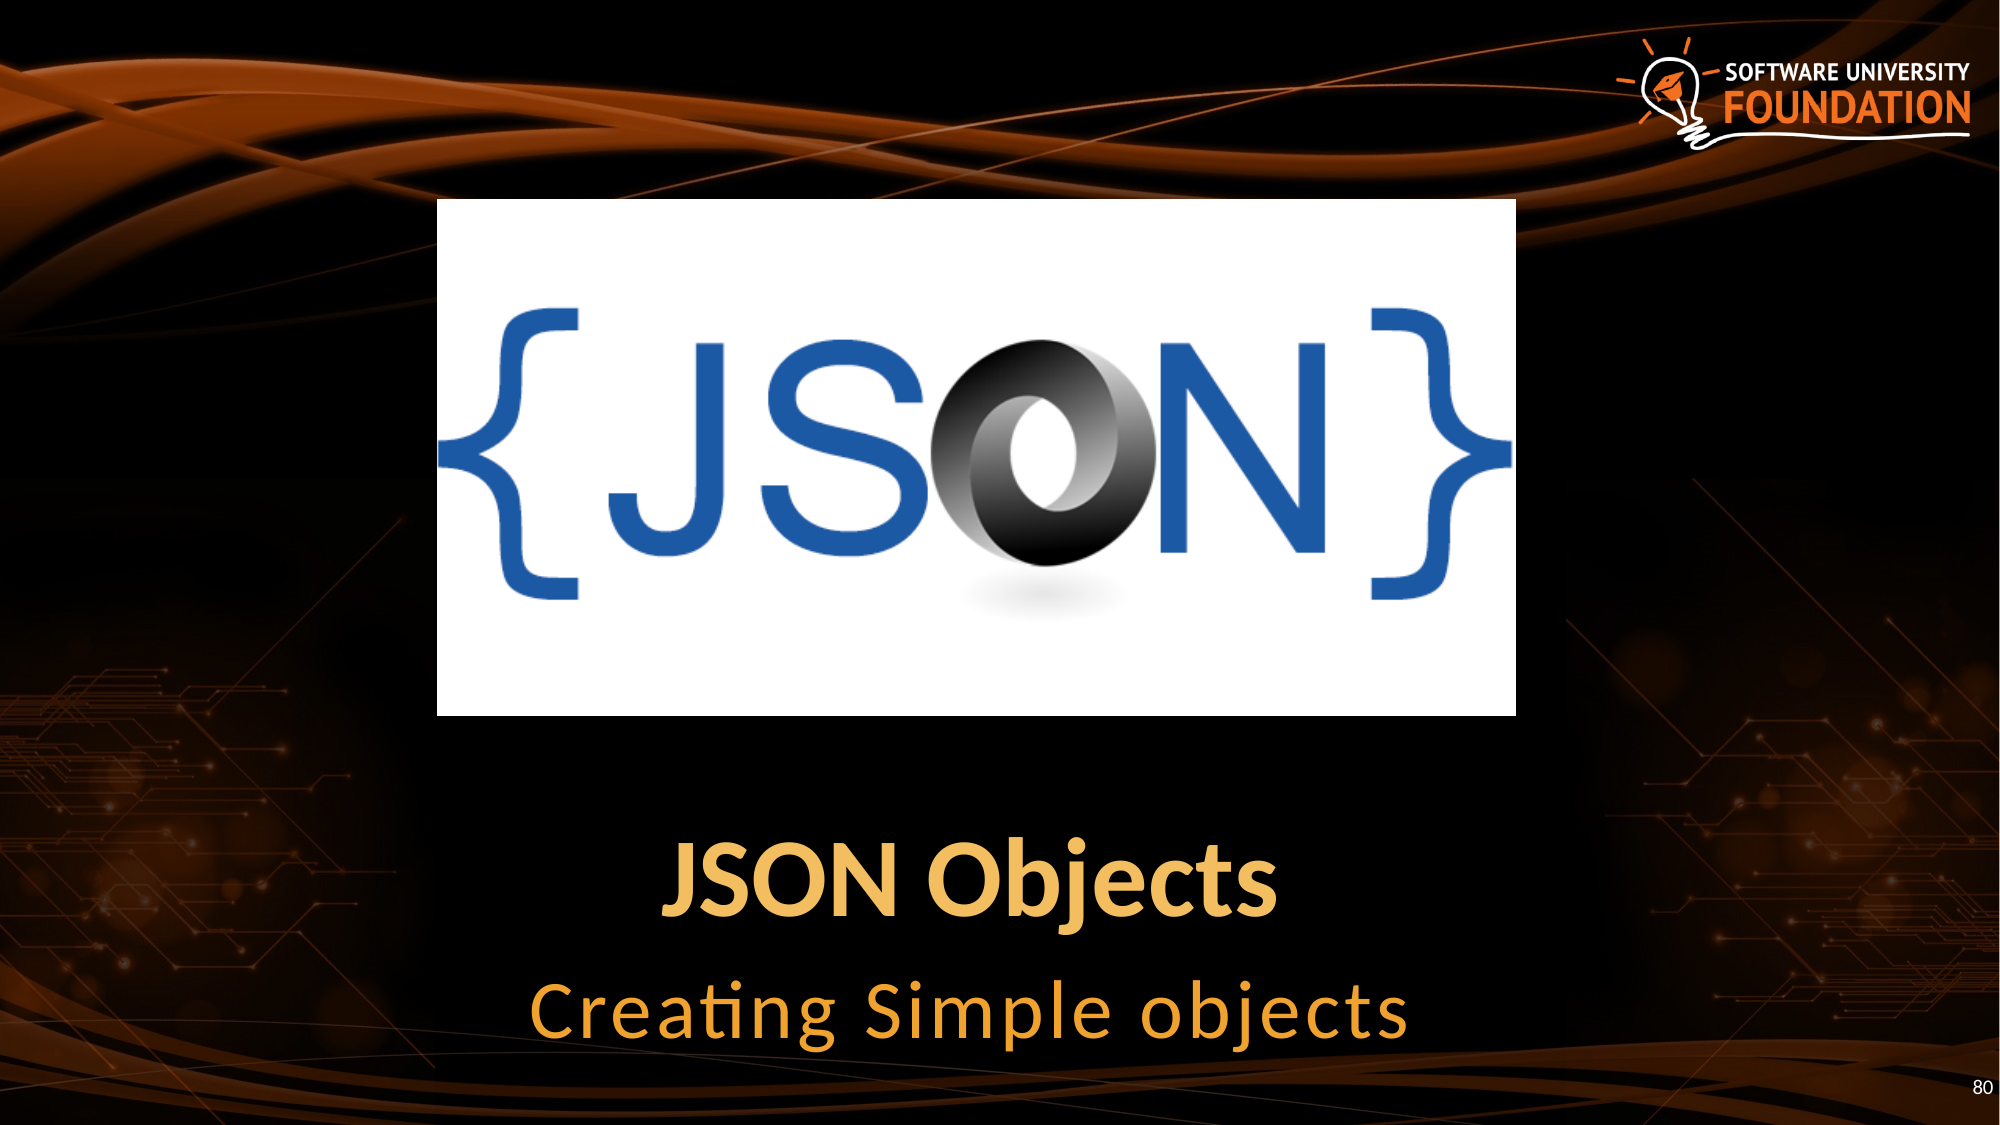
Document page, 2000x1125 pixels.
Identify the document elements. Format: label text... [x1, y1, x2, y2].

slide_number 80 [1929, 1070, 2000, 1103]
list Creating Simple objects [237, 944, 1704, 1125]
picture [0, 0, 2000, 1125]
title JSON Objects [237, 812, 1704, 944]
